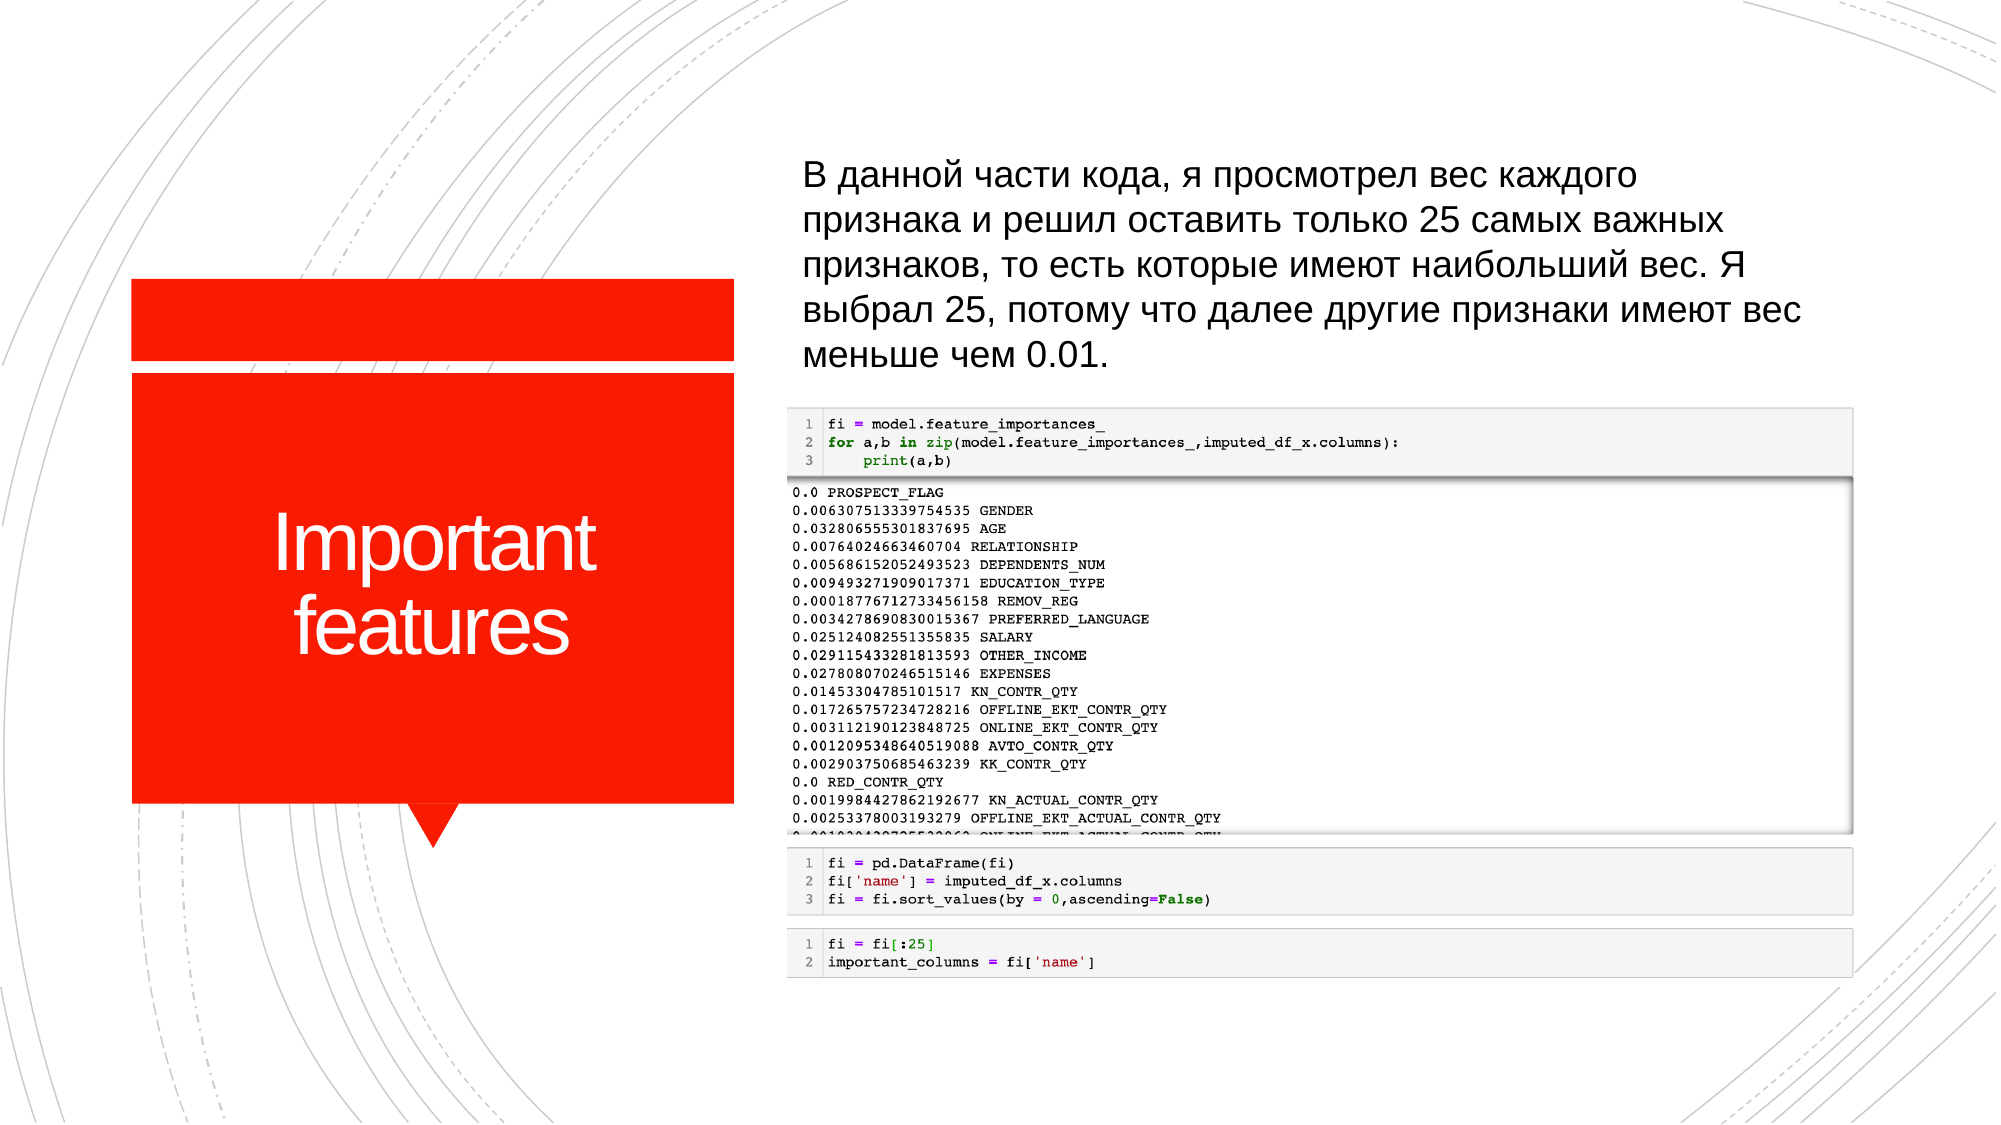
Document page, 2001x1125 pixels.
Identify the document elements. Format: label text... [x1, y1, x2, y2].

title Important features [145, 385, 720, 789]
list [787, 406, 1855, 987]
text_box В данной части кода, я просмотрел вес каждого признака и решил оставить только 25 самых важных признаков, то есть которые имеют наибольший вес. Я выбрал 25, потому что далее другие признаки имеют вес меньше чем 0.01. [787, 143, 1818, 383]
